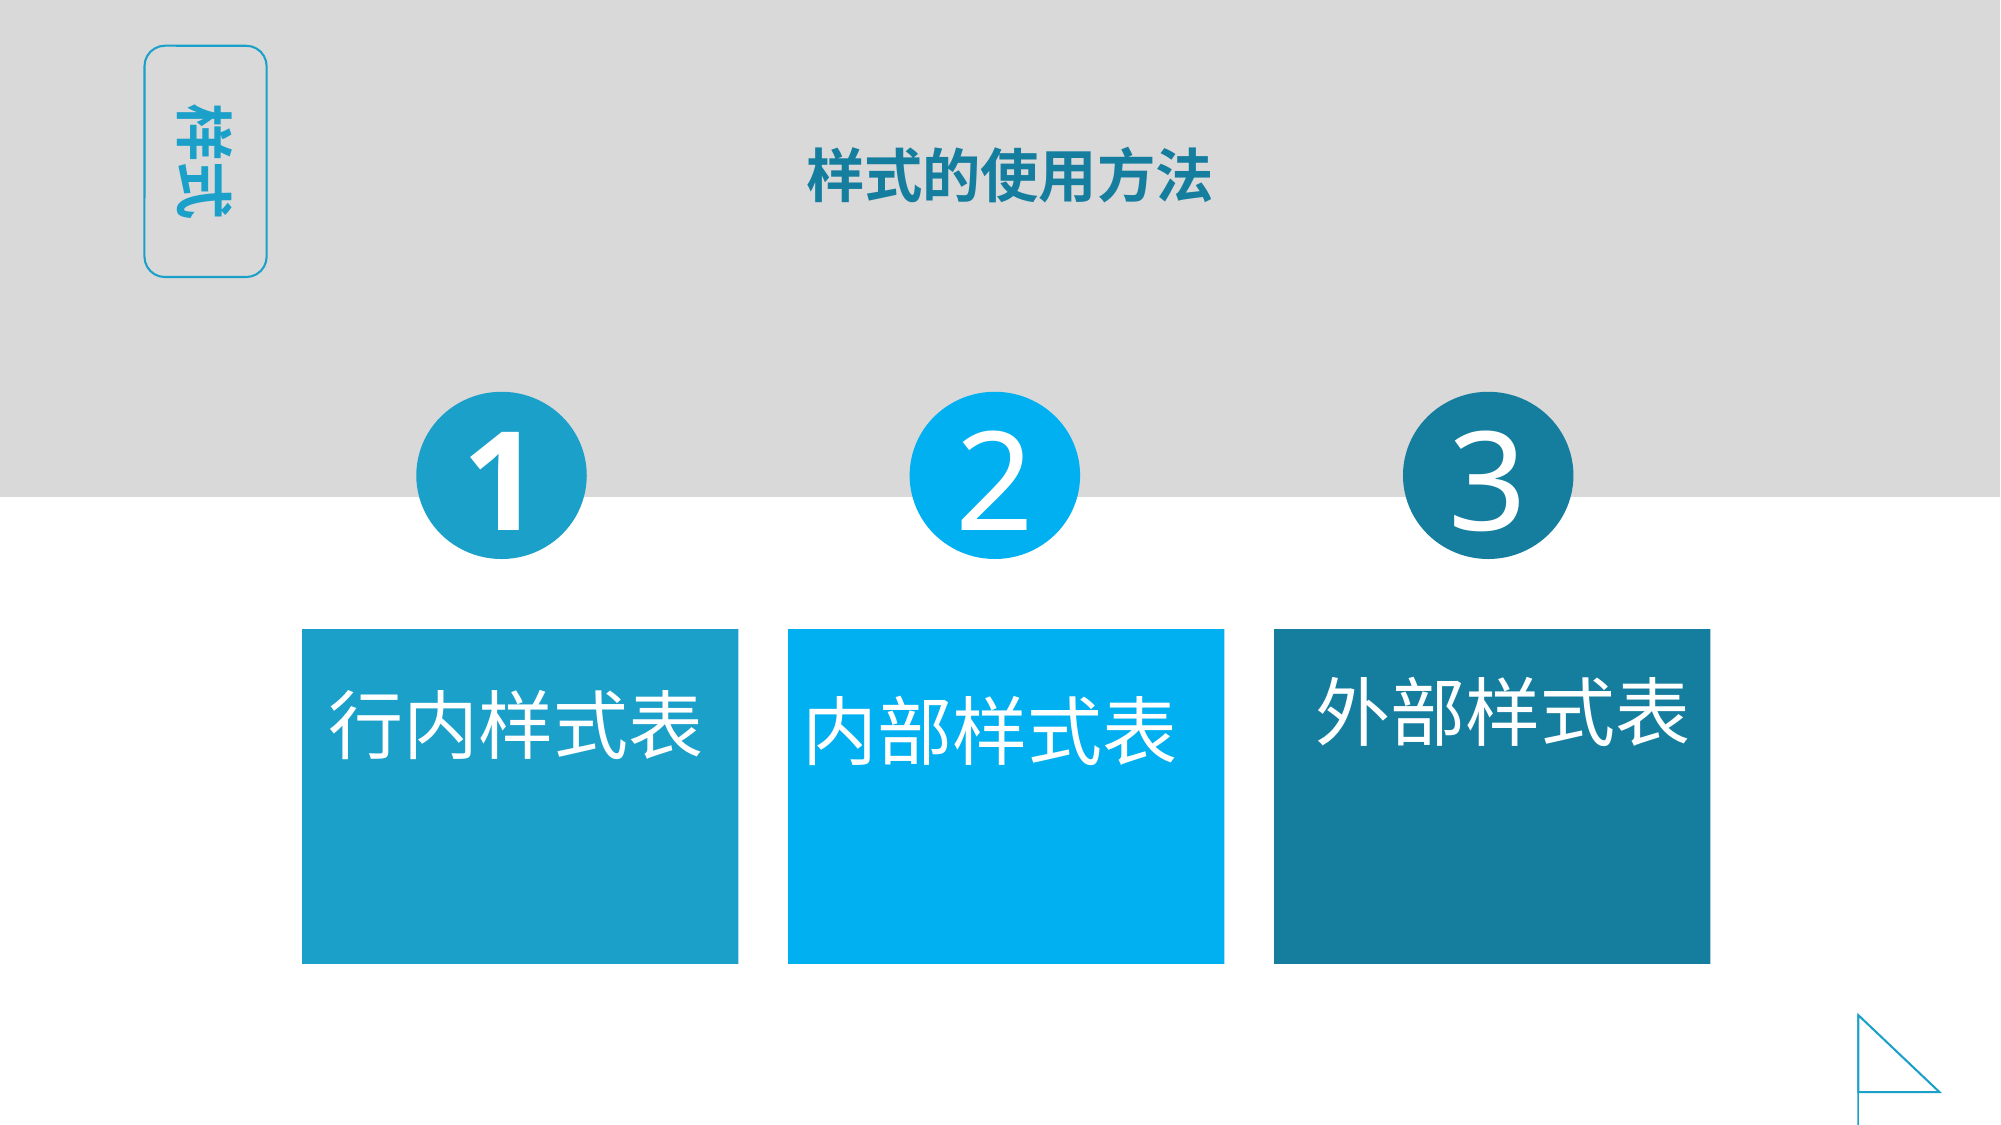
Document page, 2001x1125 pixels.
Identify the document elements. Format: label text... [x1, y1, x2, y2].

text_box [1274, 629, 1711, 964]
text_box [787, 629, 1225, 964]
text_box 样式 [143, 44, 268, 279]
text_box 1 [415, 390, 588, 561]
text_box 2 [908, 390, 1082, 561]
text_box 样式的使用方法 [580, 132, 1440, 217]
text_box [0, 0, 2000, 498]
text_box 一种集合，文字，图像，图表，图片，声音，动画等多种元素的表达方式 [328, 964, 641, 974]
slide_number [1839, 1042, 1930, 1103]
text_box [302, 629, 739, 964]
text_box 3 [1401, 390, 1575, 561]
